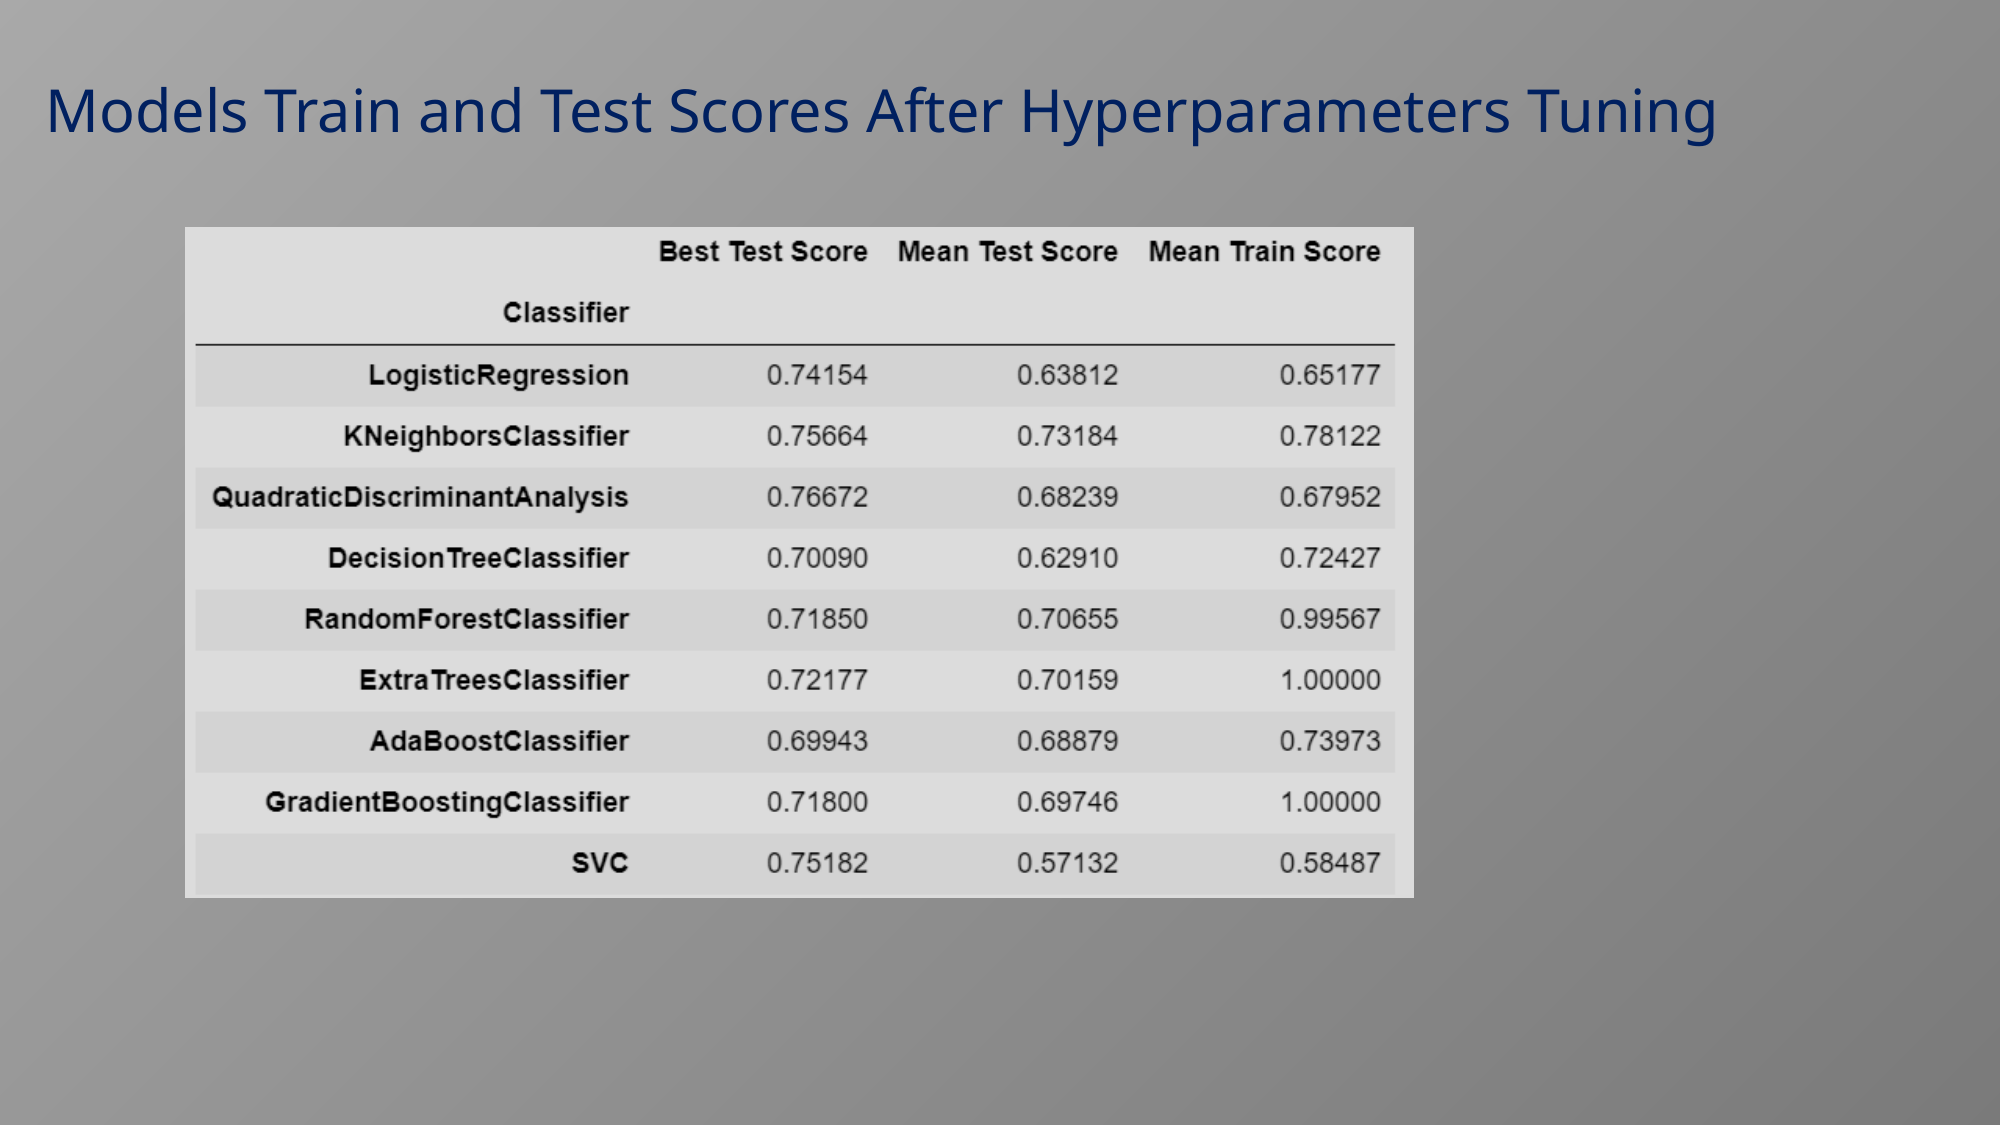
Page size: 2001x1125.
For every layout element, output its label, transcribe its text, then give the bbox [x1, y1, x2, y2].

picture [185, 227, 1414, 898]
text_box Models Train and Test Scores After Hyperparameters Tuning [30, 9, 1738, 153]
